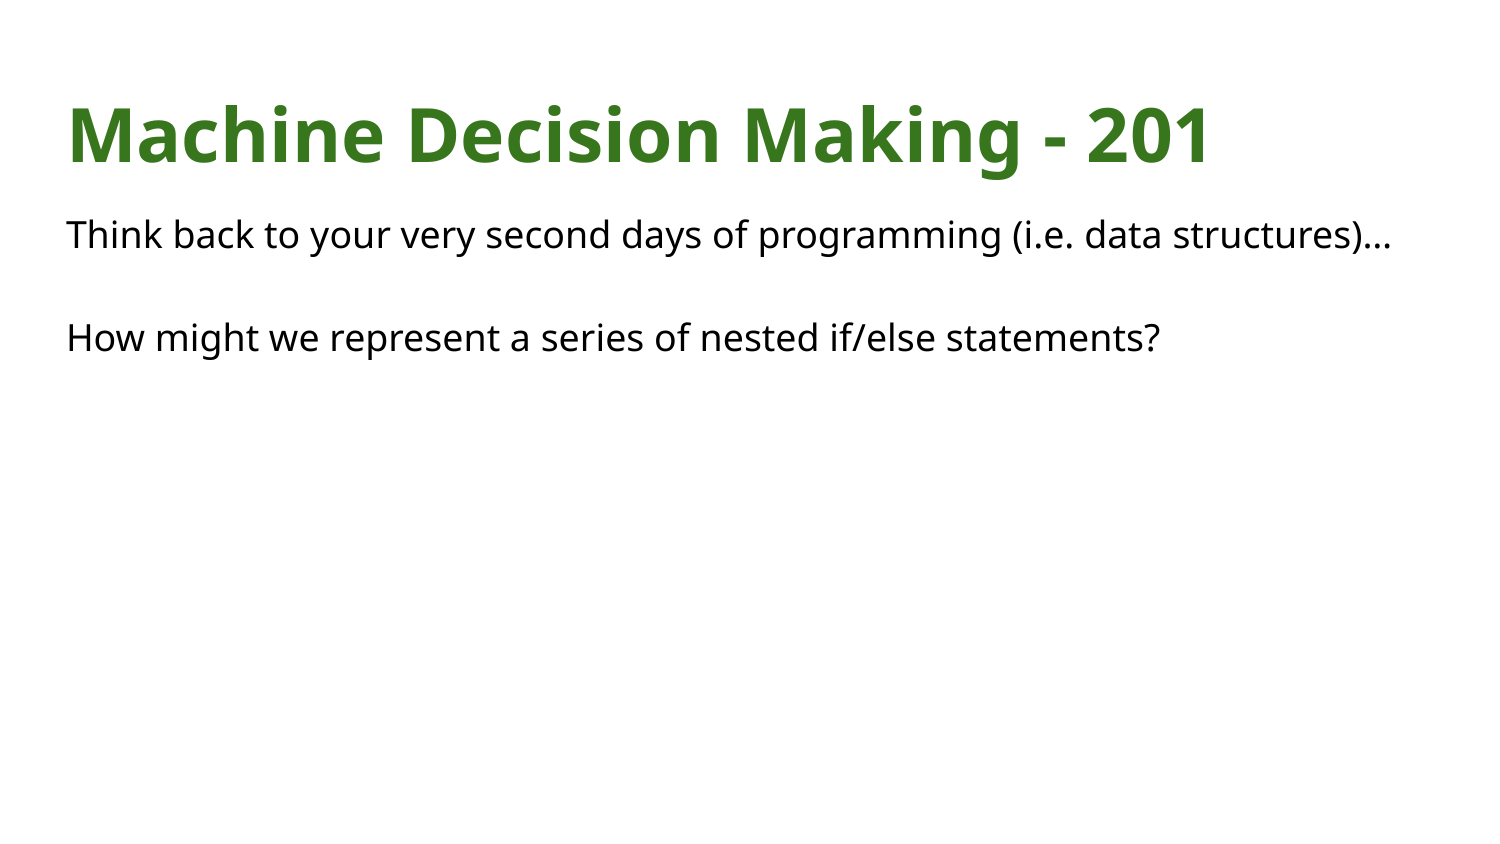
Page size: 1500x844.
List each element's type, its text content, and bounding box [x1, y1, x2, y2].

title Machine Decision Making - 201 [51, 72, 1449, 167]
list Think back to your very second days of programming (i.e. data structures)… How might we represent a series of nested if/else statements? [51, 189, 1449, 750]
